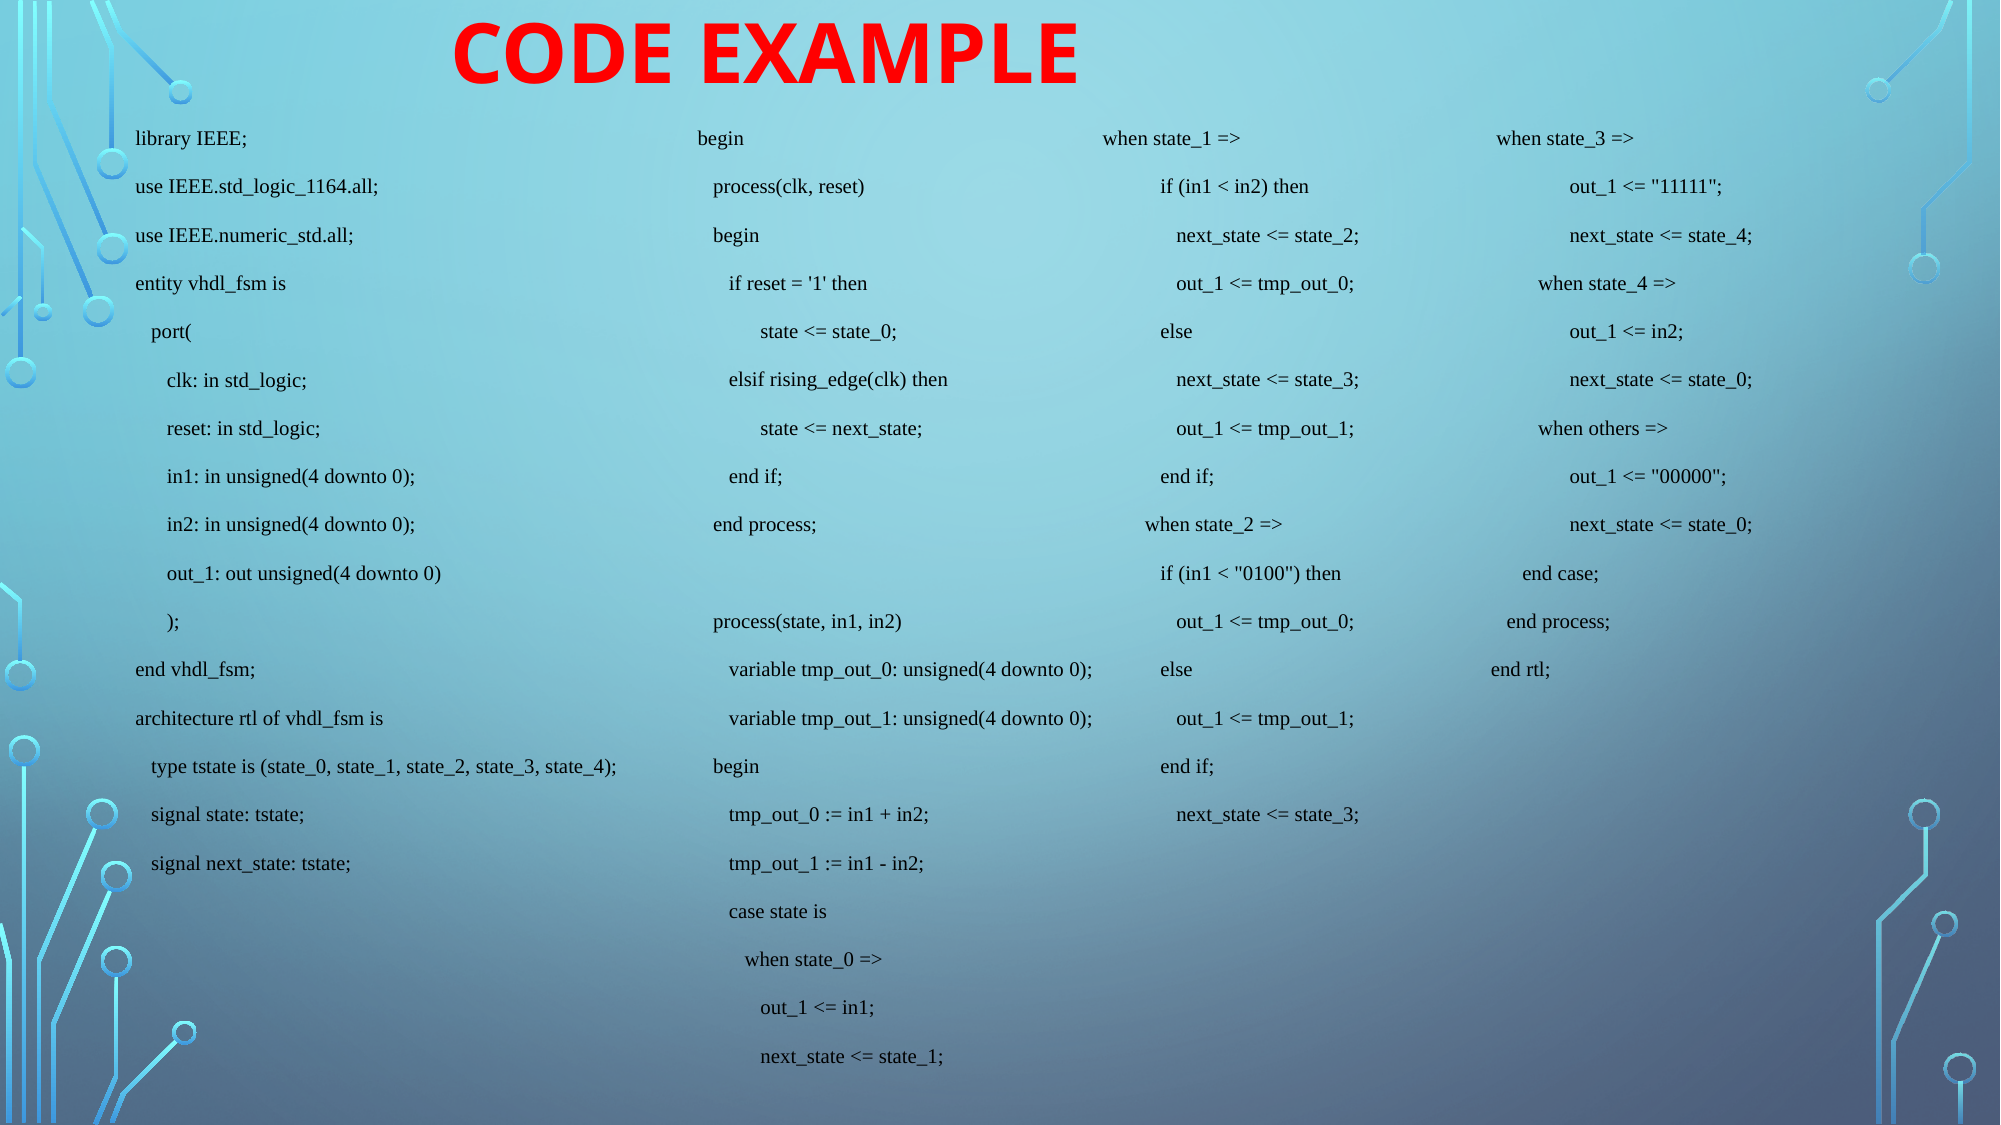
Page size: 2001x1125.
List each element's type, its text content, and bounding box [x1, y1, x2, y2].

text_box when state_3 => out_1 <= "11111"; next_state <= state_4; when state_4 => out_1 <= in2; next_state <= state_0; when others => out_1 <= "00000"; next_state <= state_0; end case; end process; end rtl; [1475, 114, 1850, 1125]
text_box begin process(clk, reset) begin if reset = '1' then state <= state_0; elsif rising_edge(clk) then state <= next_state; end if; end process; process(state, in1, in2) variable tmp_out_0: unsigned(4 downto 0); variable tmp_out_1: unsigned(4 downto 0); begin tmp_out_0 := in1 + in2; tmp_out_1 := in1 - in2; case state is when state_0 => out_1 <= in1; next_state <= state_1; [682, 114, 1082, 1125]
list library IEEE; use IEEE.std_logic_1164.all; use IEEE.numeric_std.all; entity vhdl_fsm is port( clk: in std_logic; reset: in std_logic; in1: in unsigned(4 downto 0); in2: in unsigned(4 downto 0); out_1: out unsigned(4 downto 0) ); end vhdl_fsm; architecture rtl of vhdl_fsm is type tstate is (state_0, state_1, state_2, state_3, state_4); signal state: tstate; signal next_state: tstate; [120, 114, 671, 1125]
text_box when state_1 => if (in1 < in2) then next_state <= state_2; out_1 <= tmp_out_0; else next_state <= state_3; out_1 <= tmp_out_1; end if; when state_2 => if (in1 < "0100") then out_1 <= tmp_out_0; else out_1 <= tmp_out_1; end if; next_state <= state_3; [1082, 114, 1456, 1125]
text_box CODE EXAMPLE [0, 0, 2000, 89]
